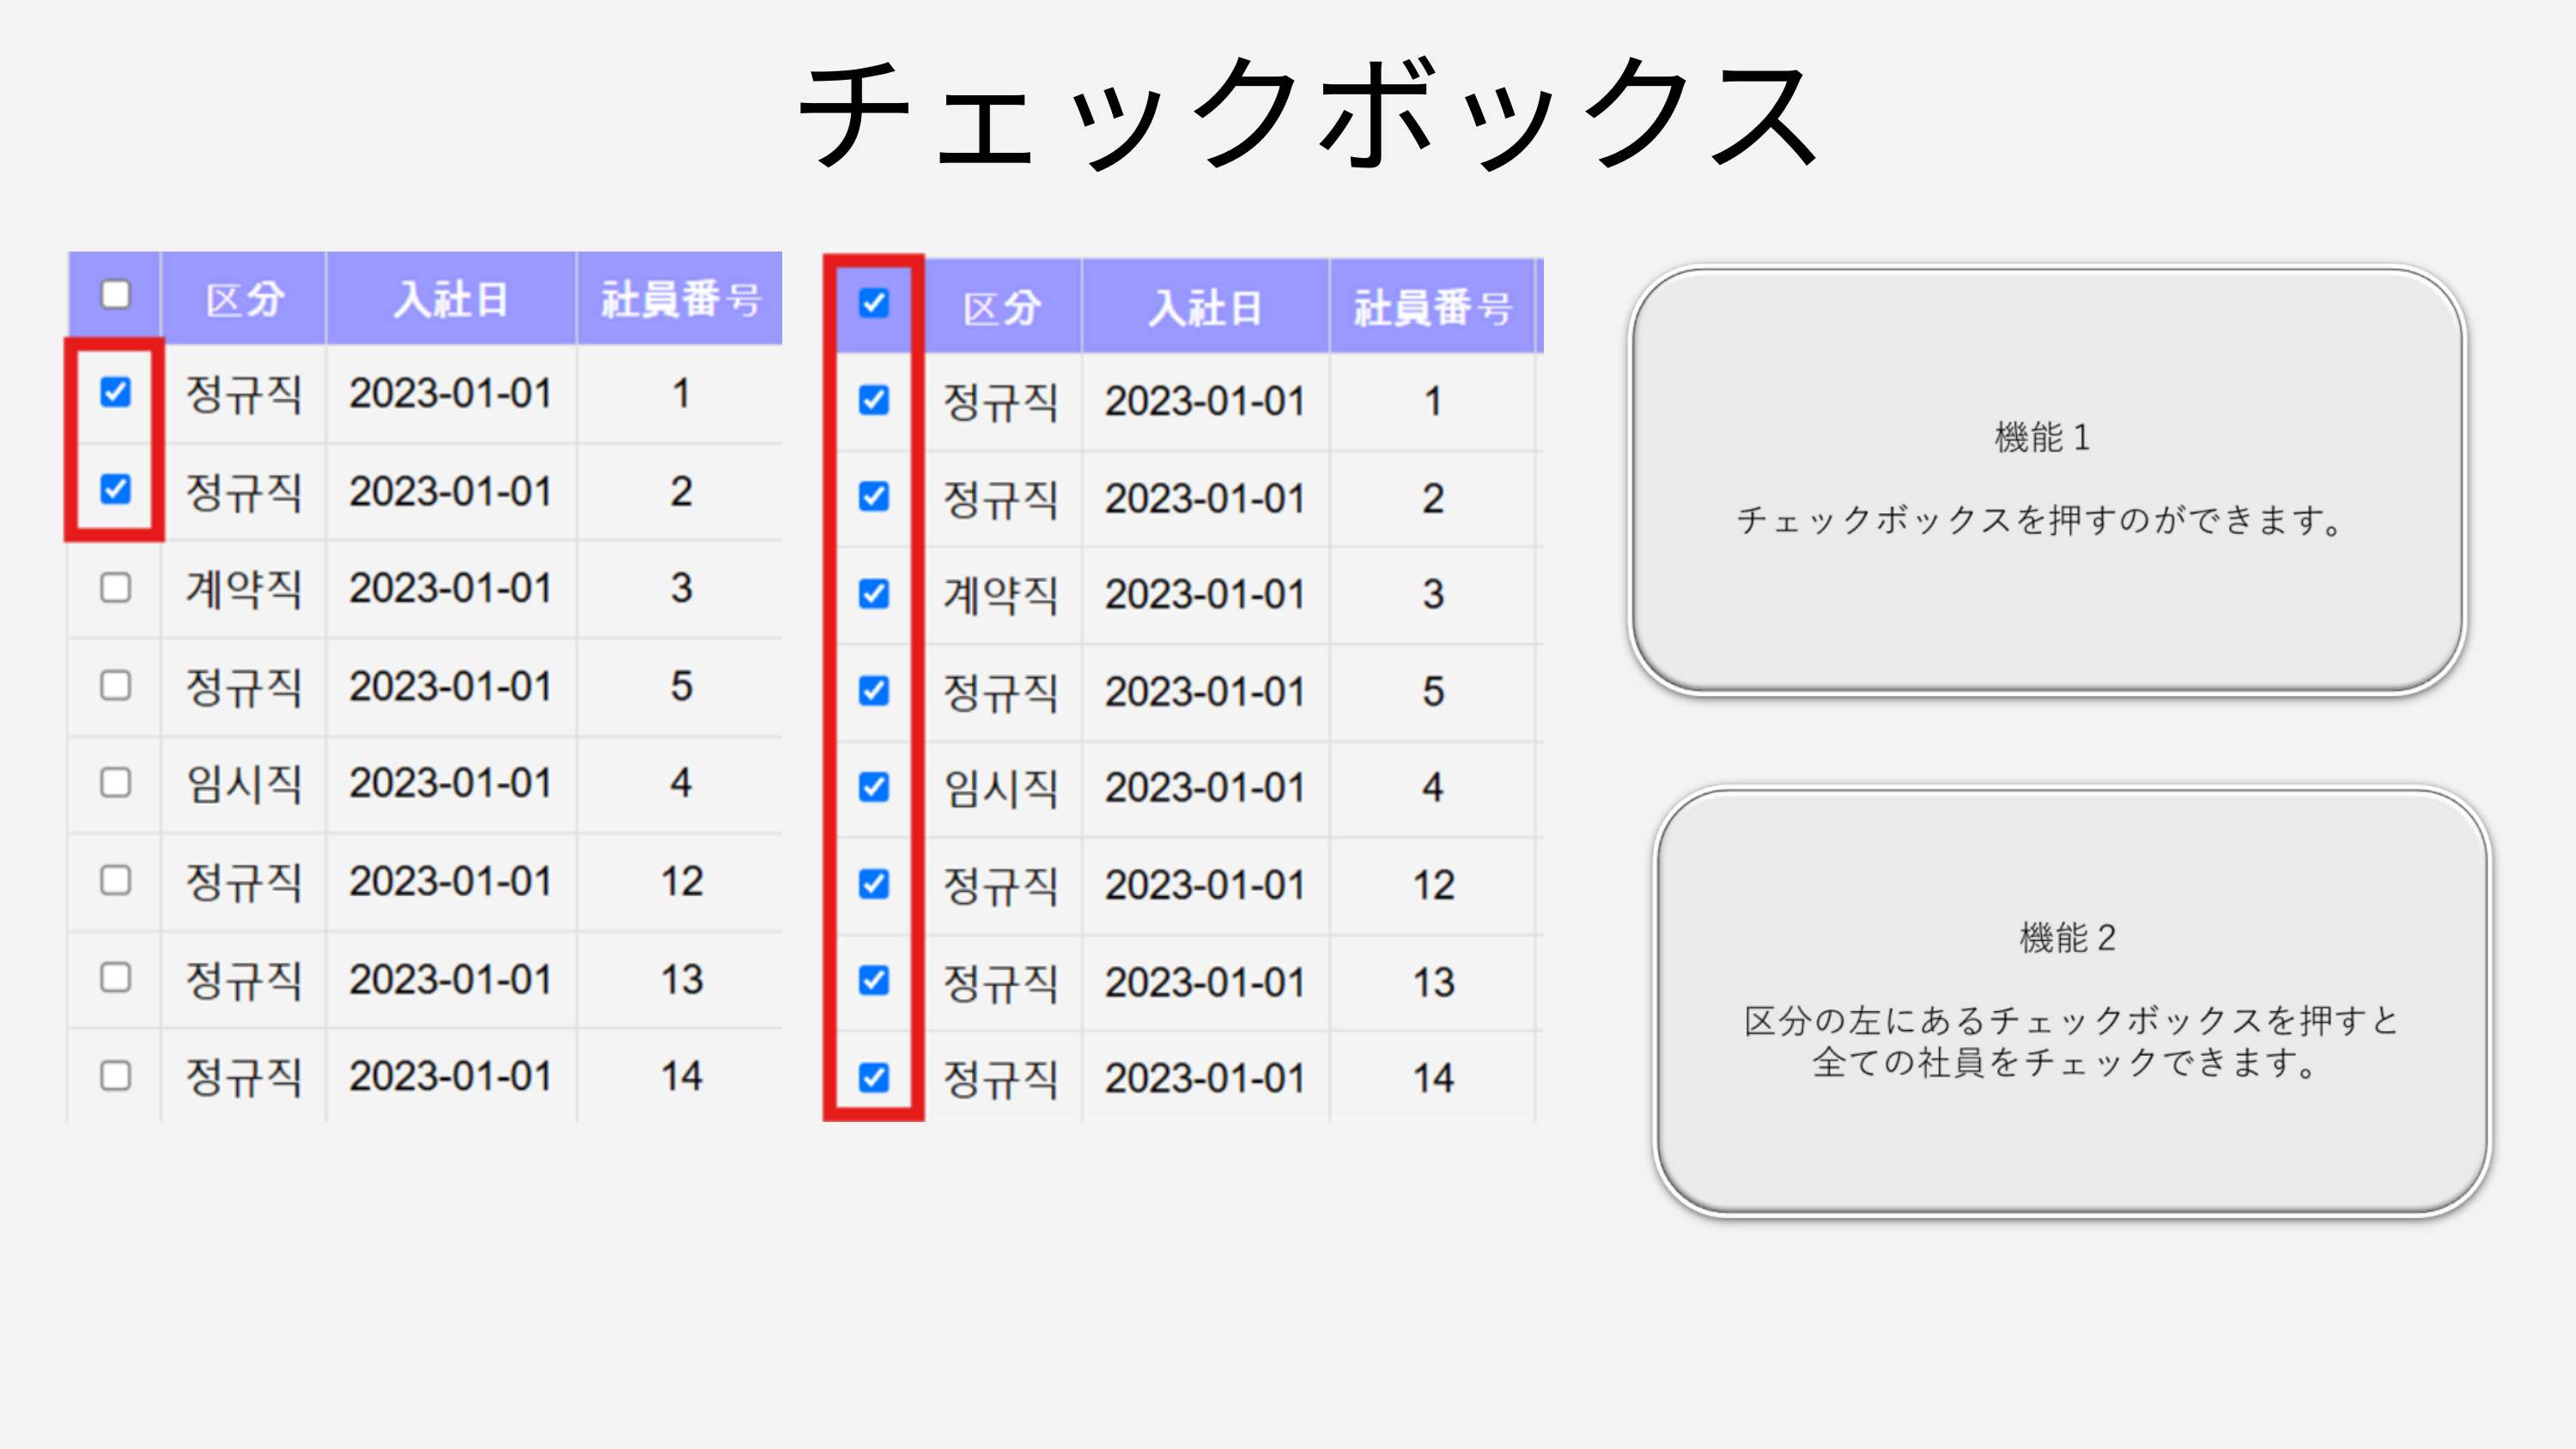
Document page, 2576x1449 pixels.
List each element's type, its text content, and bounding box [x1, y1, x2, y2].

picture [1638, 772, 2509, 1236]
picture [1613, 252, 2483, 714]
picture [62, 252, 782, 1122]
picture [820, 252, 1545, 1122]
text_box チェックボックス [773, 25, 1846, 208]
